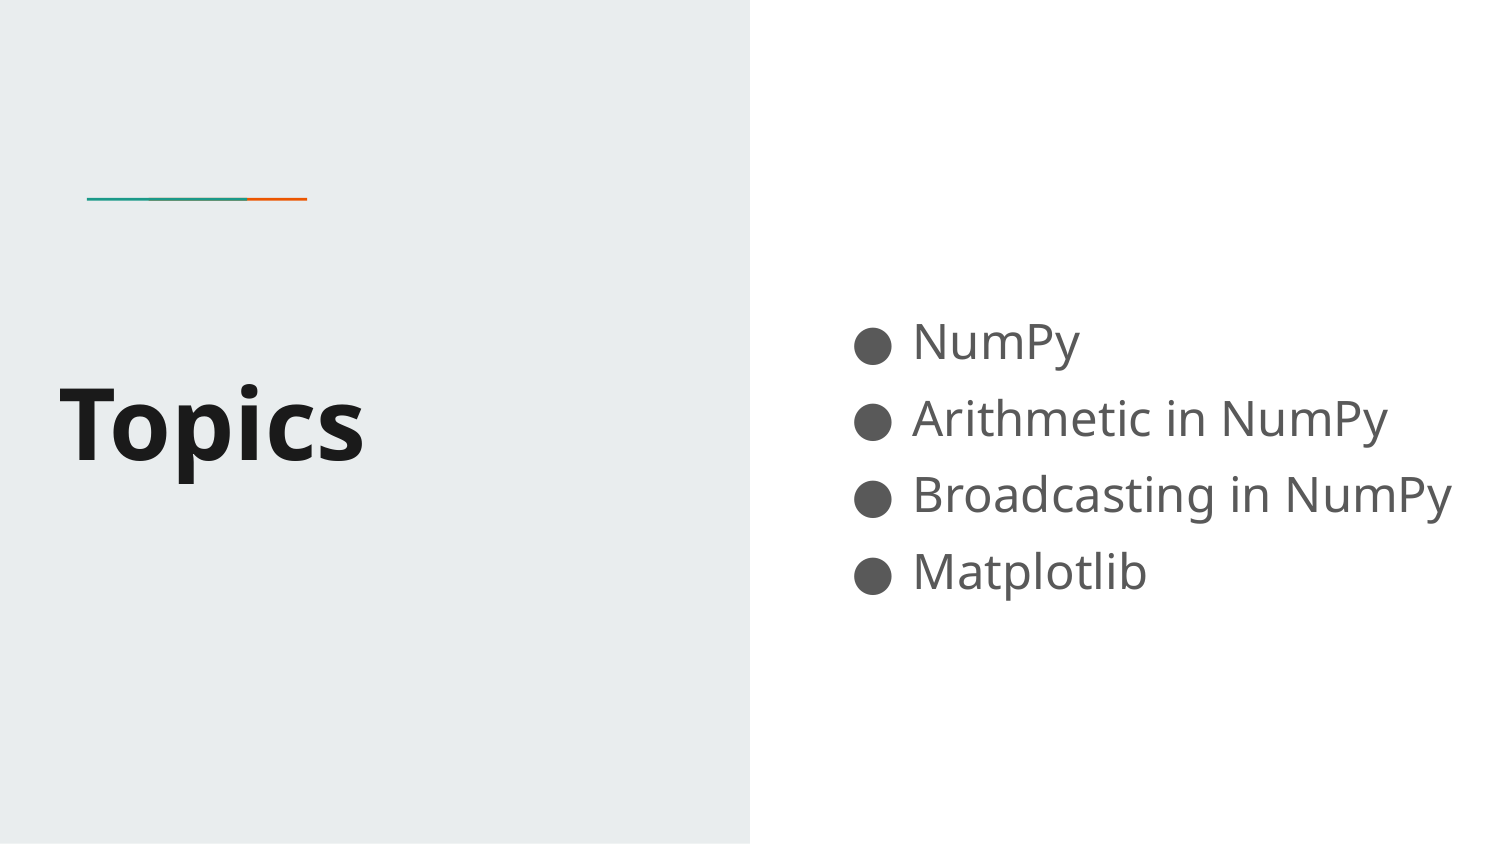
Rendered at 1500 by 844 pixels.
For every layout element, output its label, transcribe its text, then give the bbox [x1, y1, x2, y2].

list NumPy Arithmetic in NumPy Broadcasting in NumPy Matplotlib [824, 281, 1473, 626]
title Topics [43, 281, 708, 562]
